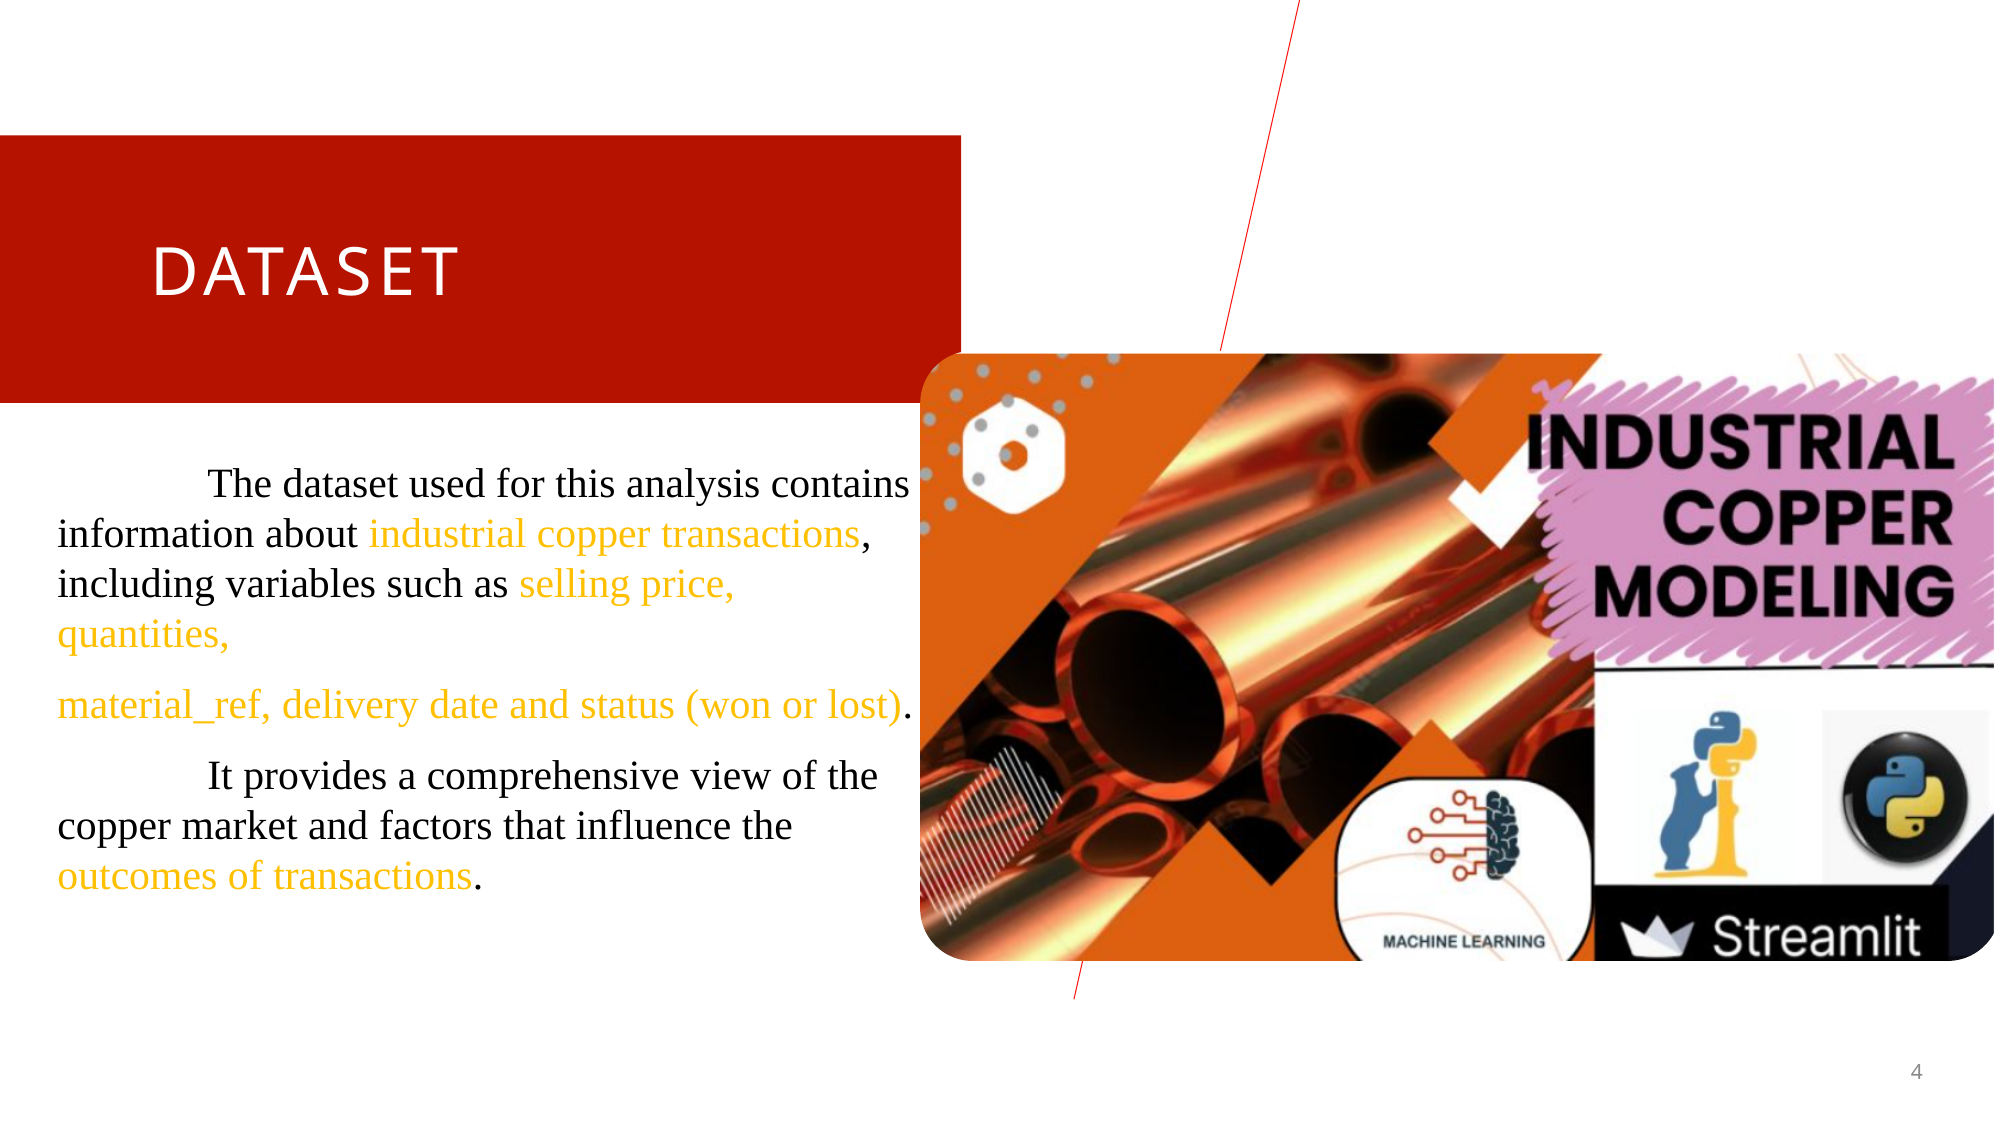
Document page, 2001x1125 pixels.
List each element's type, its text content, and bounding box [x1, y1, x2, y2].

picture [920, 0, 2000, 1125]
title Dataset [0, 135, 962, 403]
list The dataset used for this analysis contains information about industrial copper transactions, including variables such as selling price, quantities, material_ref, delivery date and status (won or lost). It provides a comprehensive view of the copper market and factors that influence the outcomes of transactions. [42, 448, 934, 990]
